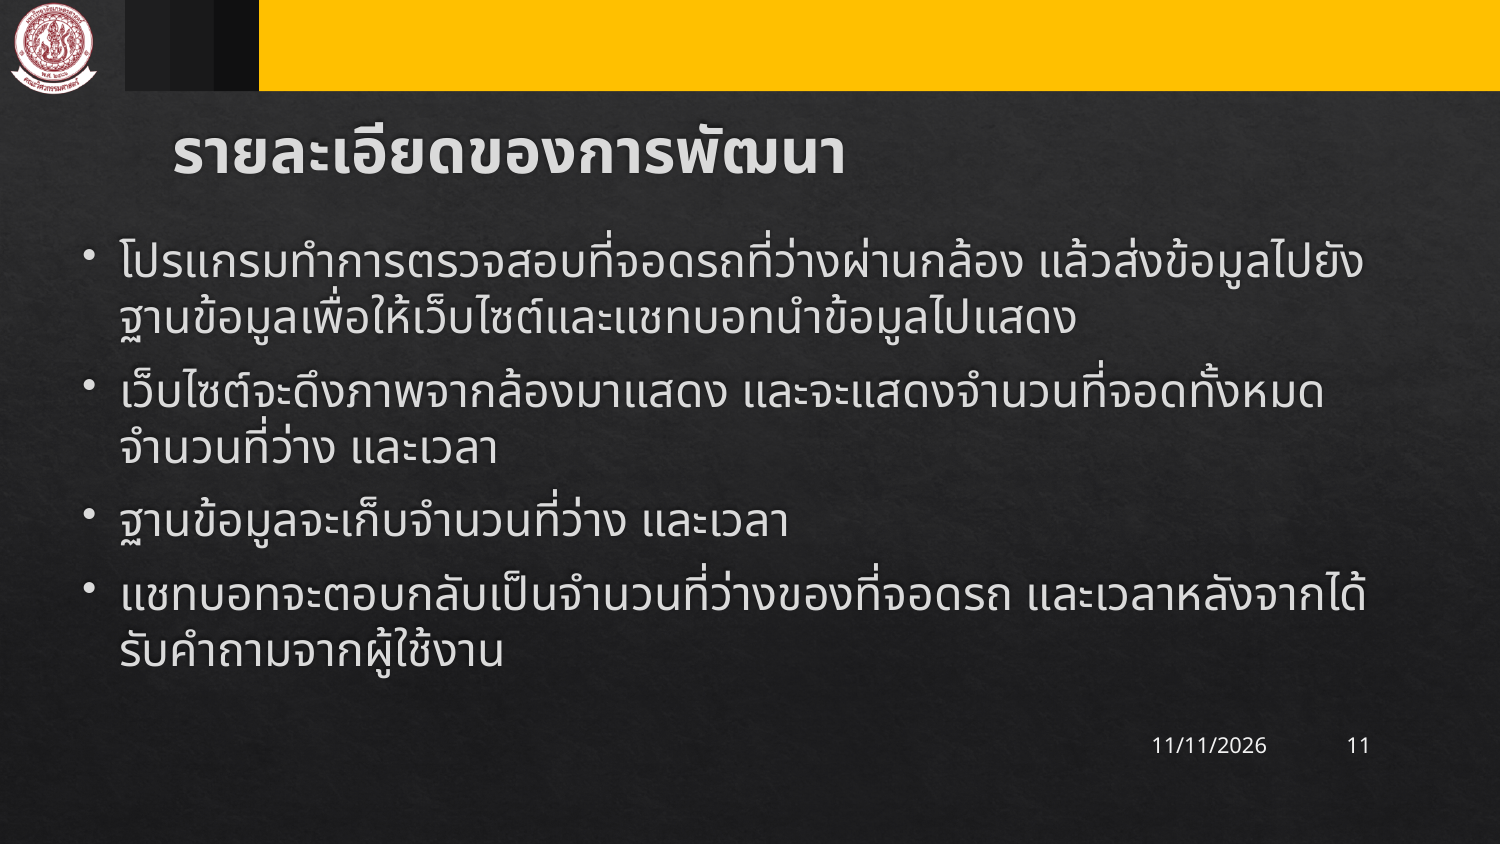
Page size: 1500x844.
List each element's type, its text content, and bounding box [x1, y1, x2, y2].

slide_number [944, 723, 1283, 769]
title รายละเอียดของการพัฒนา [140, 75, 880, 146]
picture [6, 0, 102, 113]
list โปรแกรมทำการตรวจสอบที่จอดรถที่ว่างผ่านกล้อง แล้วส่งข้อมูลไปยังฐานข้อมูลเพื่อให้เว็บไซต์และแชทบอทนำข้อมูลไปแสดง เว็บไซต์จะดึงภาพจากล้องมาแสดง และจะแสดงจำนวนที่จอดทั้งหมด จำนวนที่ว่าง และเวลา ฐานข้อมูลจะเก็บจำนวนที่ว่าง และเวลา แชทบอทจะตอบกลับเป็นจำนวนที่ว่างของที่จอดรถ และเวลาหลังจากได้รับคำถามจากผู้ใช้งาน [64, 150, 1415, 688]
slide_number 11 [1293, 723, 1387, 769]
